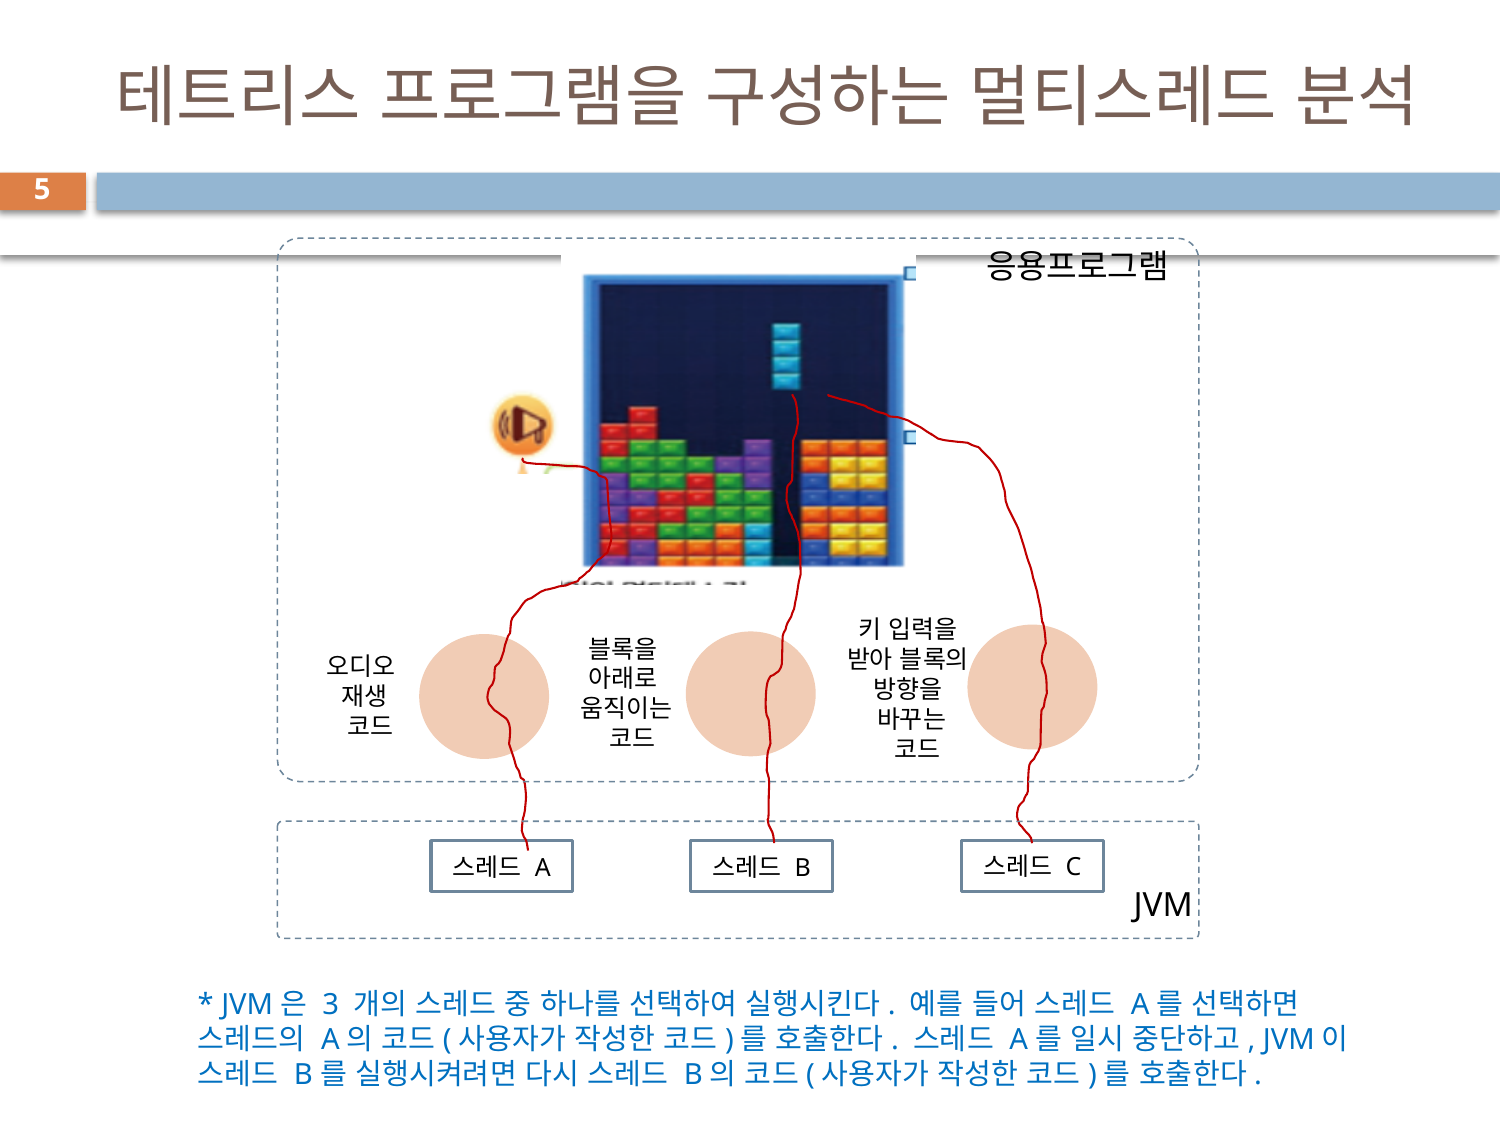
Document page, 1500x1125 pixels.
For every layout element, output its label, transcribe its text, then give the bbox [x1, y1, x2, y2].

text_box [766, 782, 777, 821]
text_box [275, 819, 1201, 940]
text_box * JVM은 3 개의 스레드 중 하나를 선택하여 실행시킨다. 예를 들어 스레드 A를 선택하면 스레드의 A의 코드(사용자가 작성한 코드)를 호출한다. 스레드 A를 일시 중단하고, JVM이 스레드 B를 실행시켜려면 다시 스레드 B의 코드(사용자가 작성한 코드)를 호출한다. [182, 978, 1400, 1098]
text_box [521, 784, 528, 819]
slide_number 5 [0, 170, 87, 211]
text_box [275, 236, 1201, 784]
title 테트리스 프로그램을 구성하는 멀티스레드 분석 [100, 37, 1438, 149]
text_box [1005, 782, 1030, 821]
text_box 응용프로그램 [971, 238, 1185, 293]
picture [469, 249, 916, 585]
text_box JVM [1118, 875, 1208, 931]
